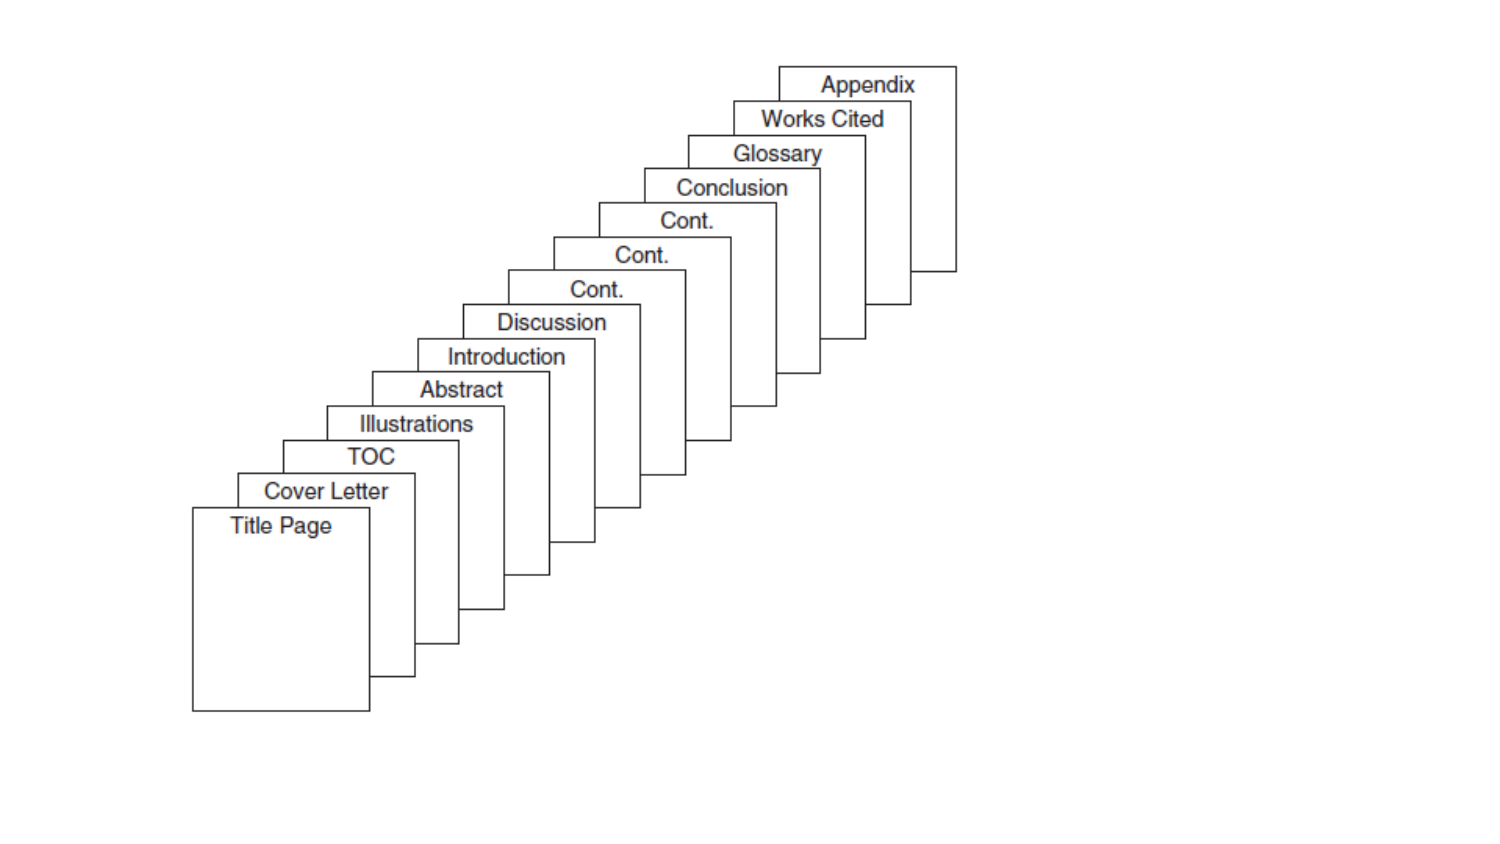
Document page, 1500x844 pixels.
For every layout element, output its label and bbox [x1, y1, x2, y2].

picture [122, 59, 1378, 784]
